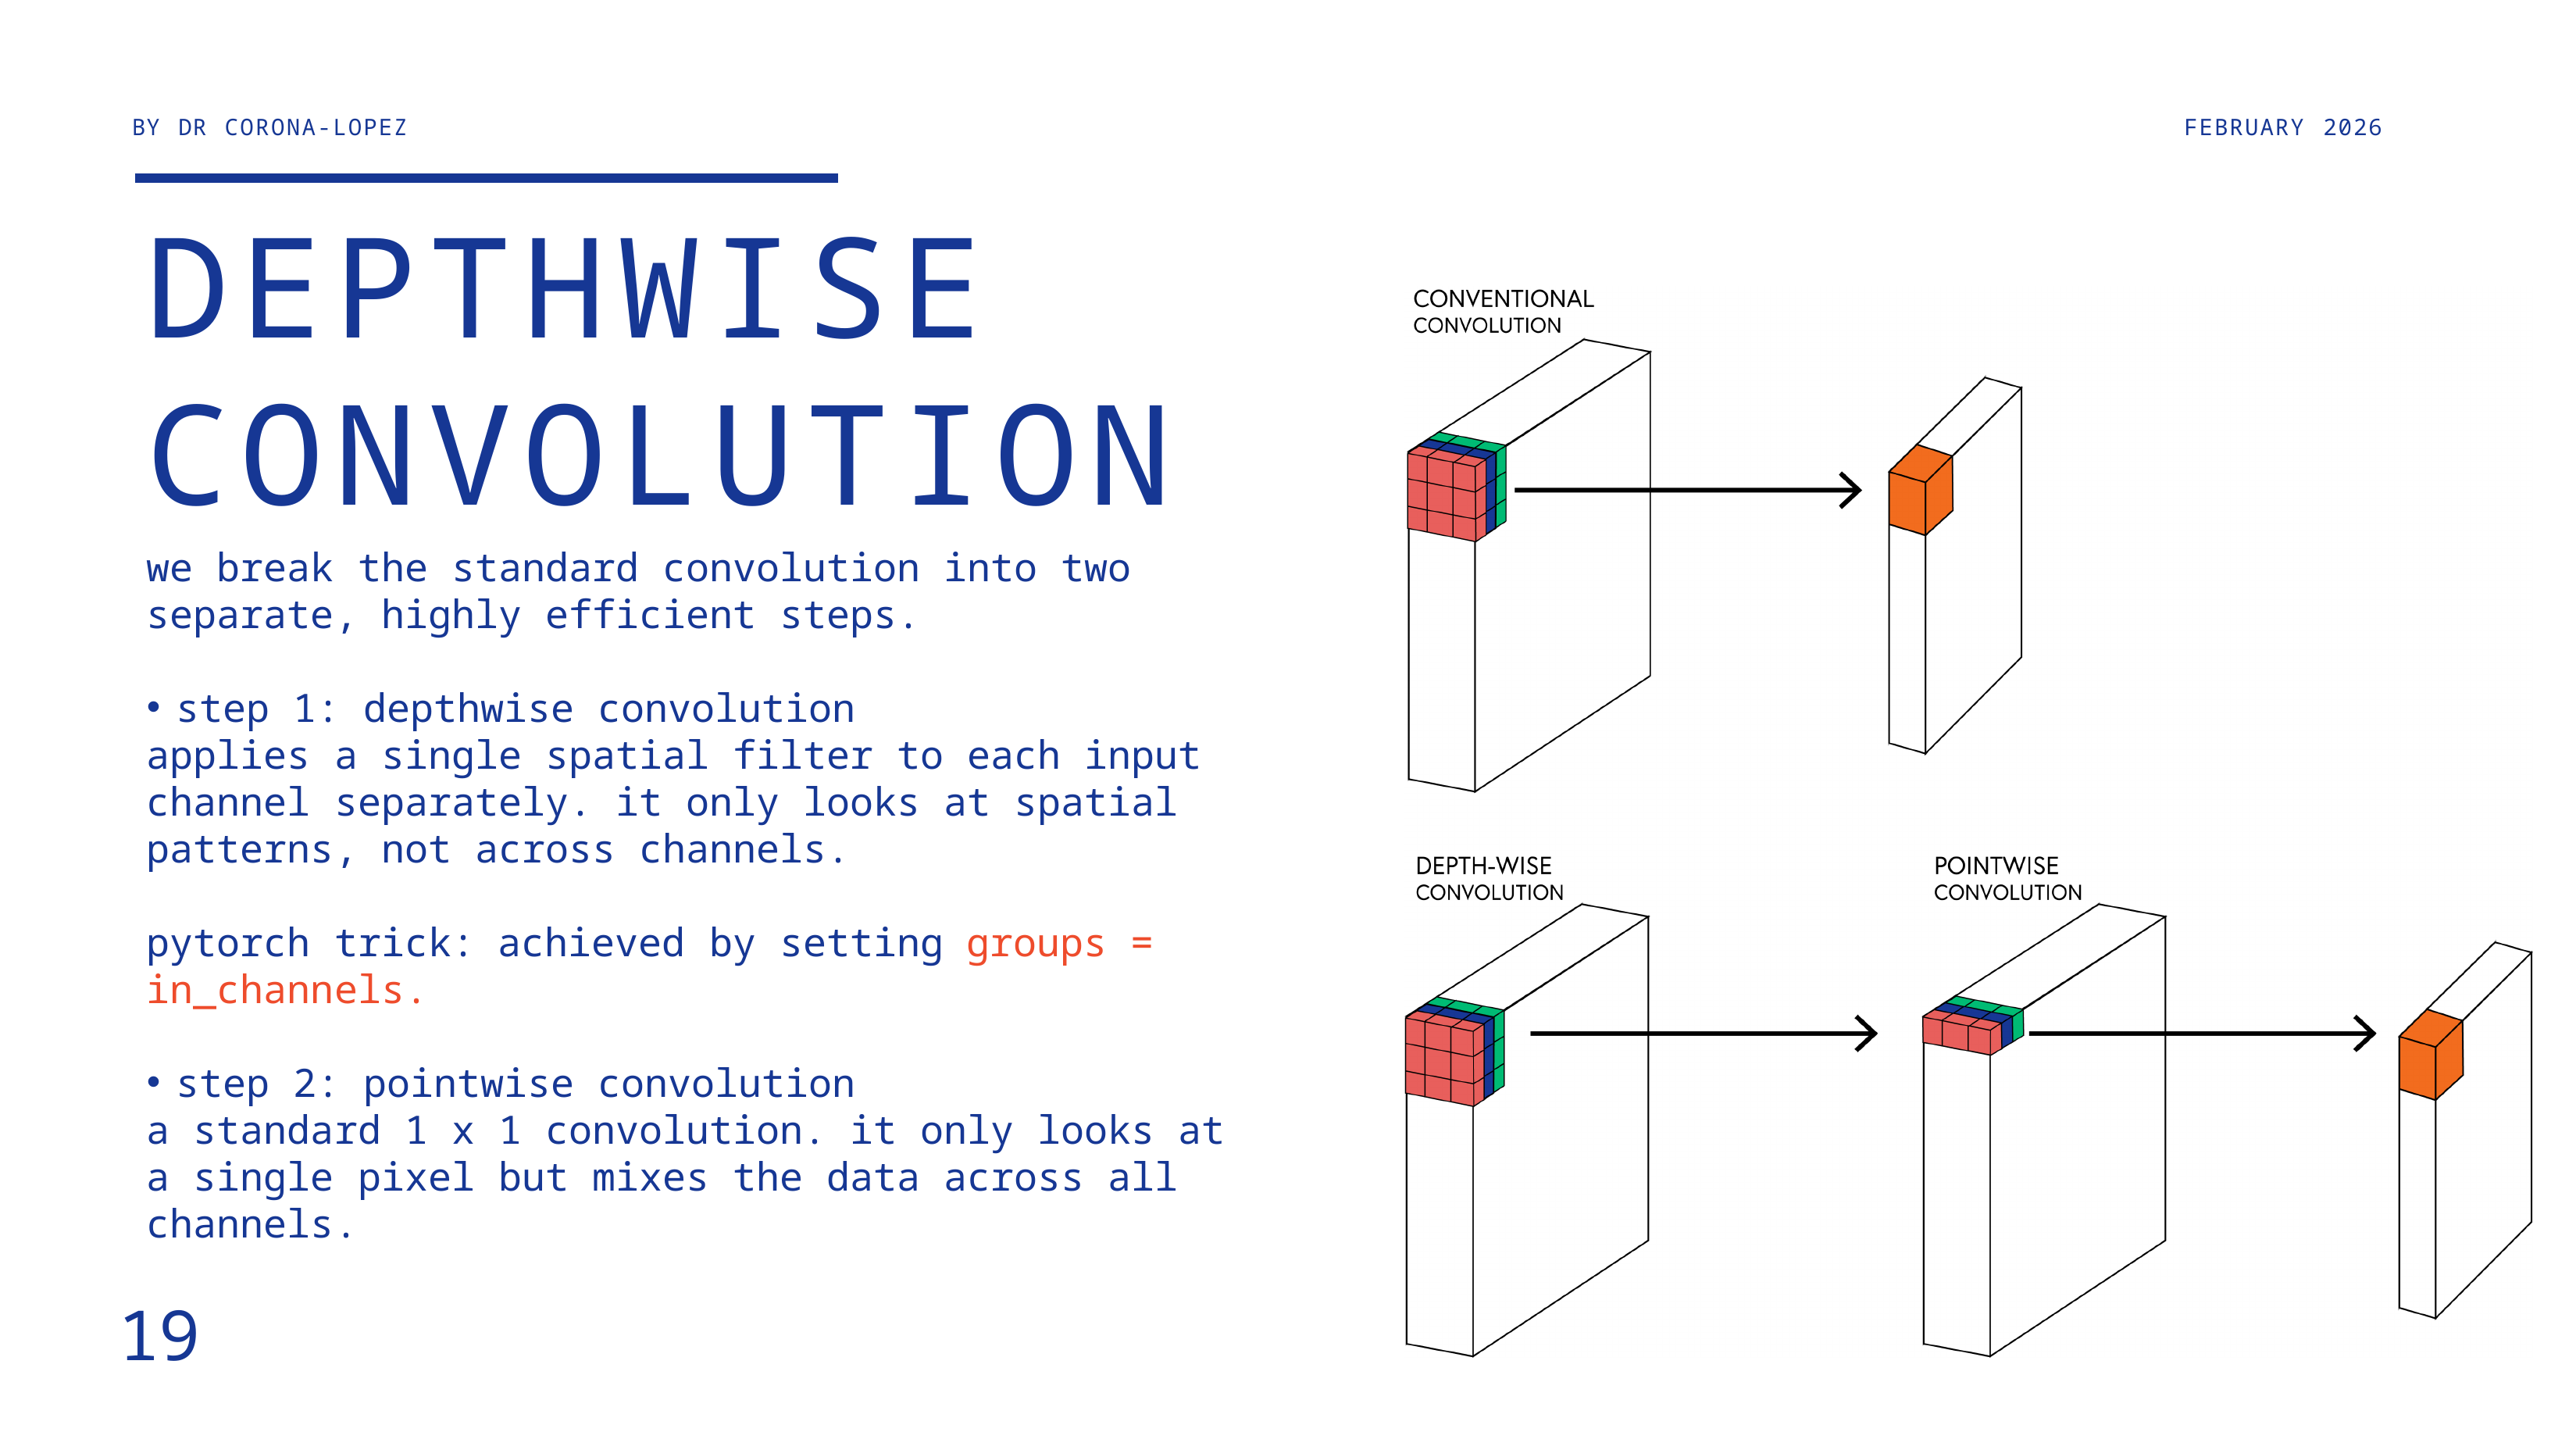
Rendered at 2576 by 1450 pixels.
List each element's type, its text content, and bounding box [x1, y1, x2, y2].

picture [1404, 286, 2533, 1359]
text_box FEBRUARY 2026 [2182, 111, 2447, 141]
text_box we break the standard convolution into two separate, highly efficient steps. step 1: depthwise convolution applies a single spatial filter to each input channel separately. it only looks at spatial patterns, not across channels. pytorch trick: achieved by setting groups = in_channels. step 2: pointwise convolution a standard 1 x 1 convolution. it only looks at a single pixel but mixes the data across all channels. [134, 536, 1263, 1272]
list DEPTHWISE CONVOLUTION [116, 150, 1374, 1028]
text_box BY DR CORONA-LOPEZ [130, 111, 428, 141]
text_box 19 [116, 1288, 209, 1374]
